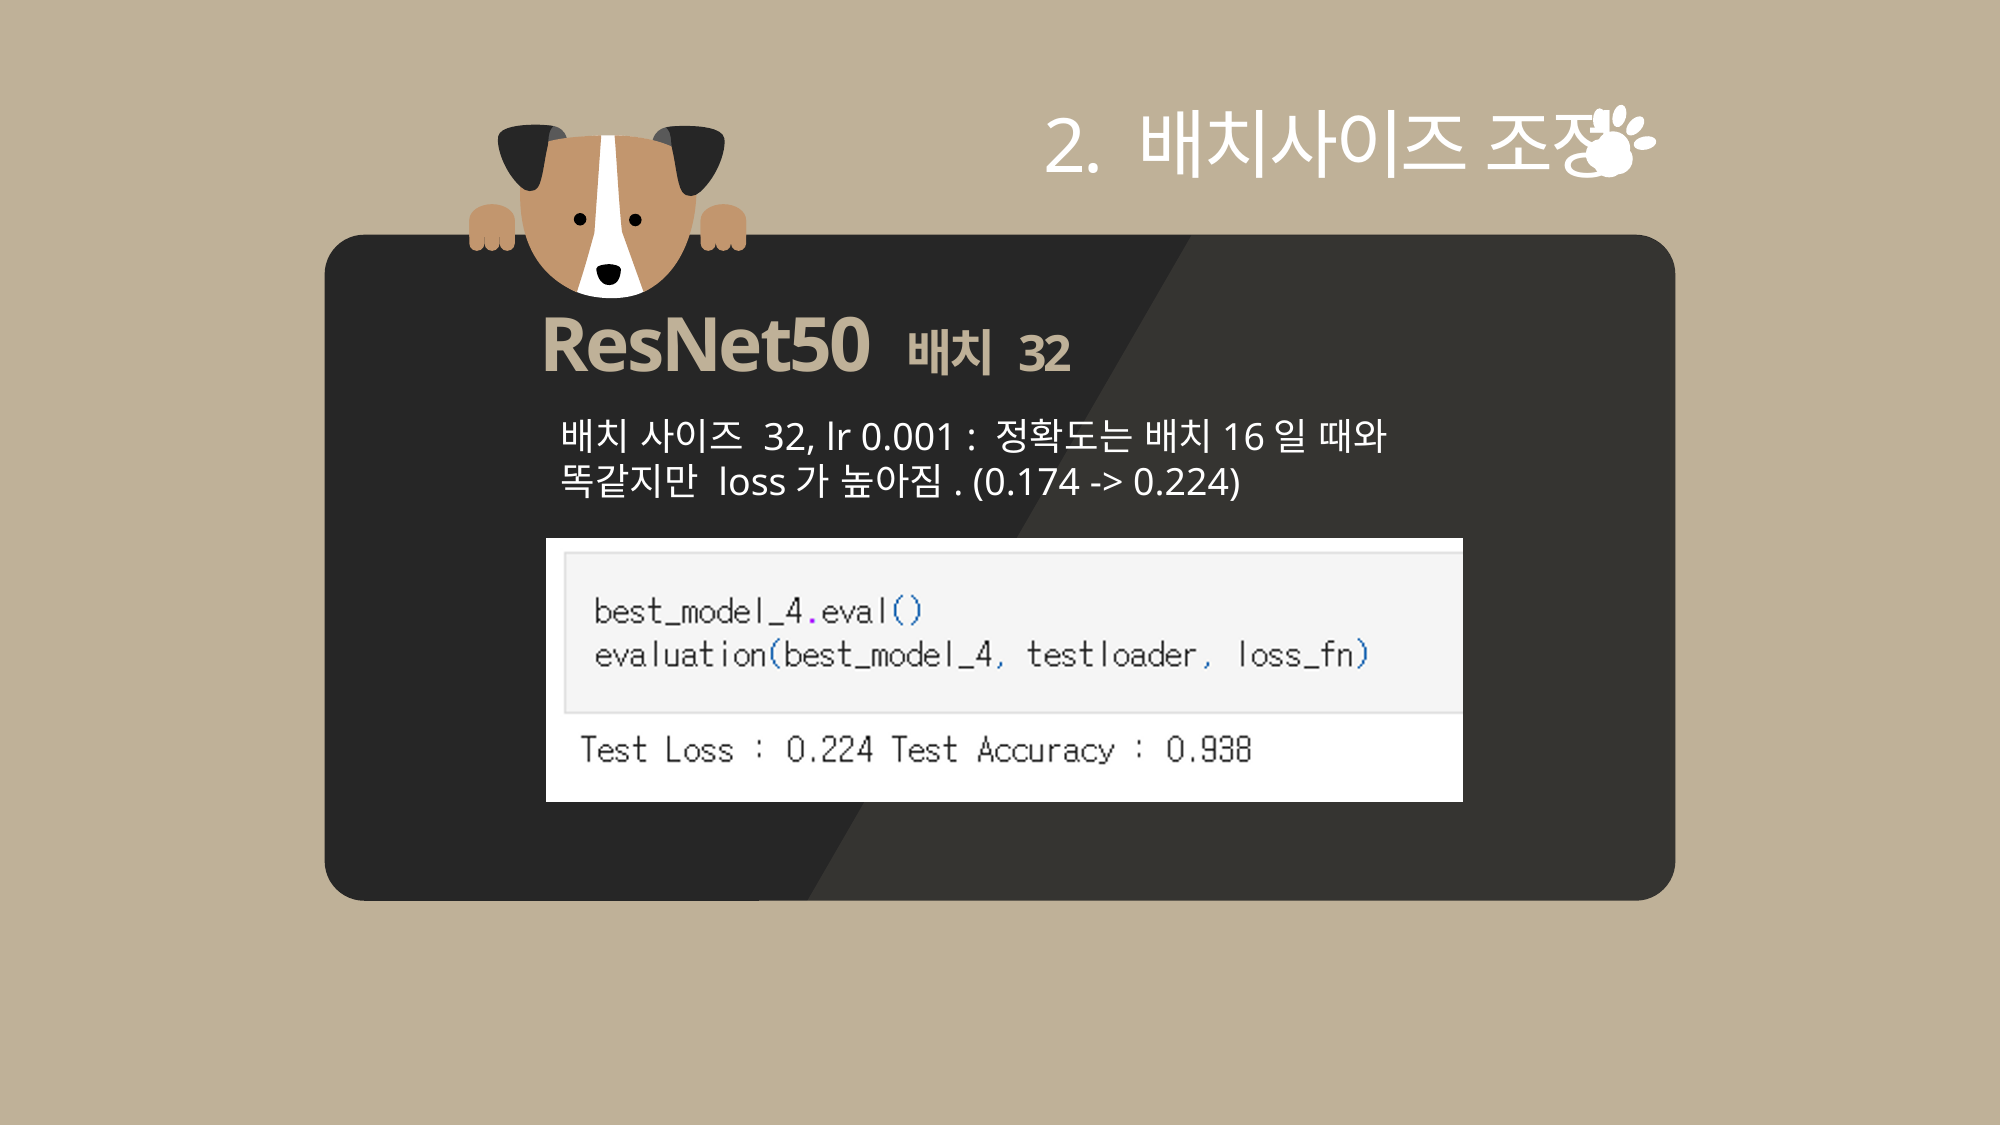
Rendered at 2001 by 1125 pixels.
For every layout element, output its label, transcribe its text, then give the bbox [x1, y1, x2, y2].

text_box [324, 234, 1676, 902]
picture [546, 538, 1463, 802]
text_box [1593, 108, 1607, 132]
text_box [1585, 131, 1633, 178]
text_box [1633, 136, 1657, 150]
text_box 2. 배치사이즈 조정 [1028, 89, 2000, 195]
text_box [1626, 116, 1645, 136]
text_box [496, 111, 726, 297]
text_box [469, 204, 496, 251]
text_box [1612, 104, 1627, 127]
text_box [726, 204, 747, 251]
